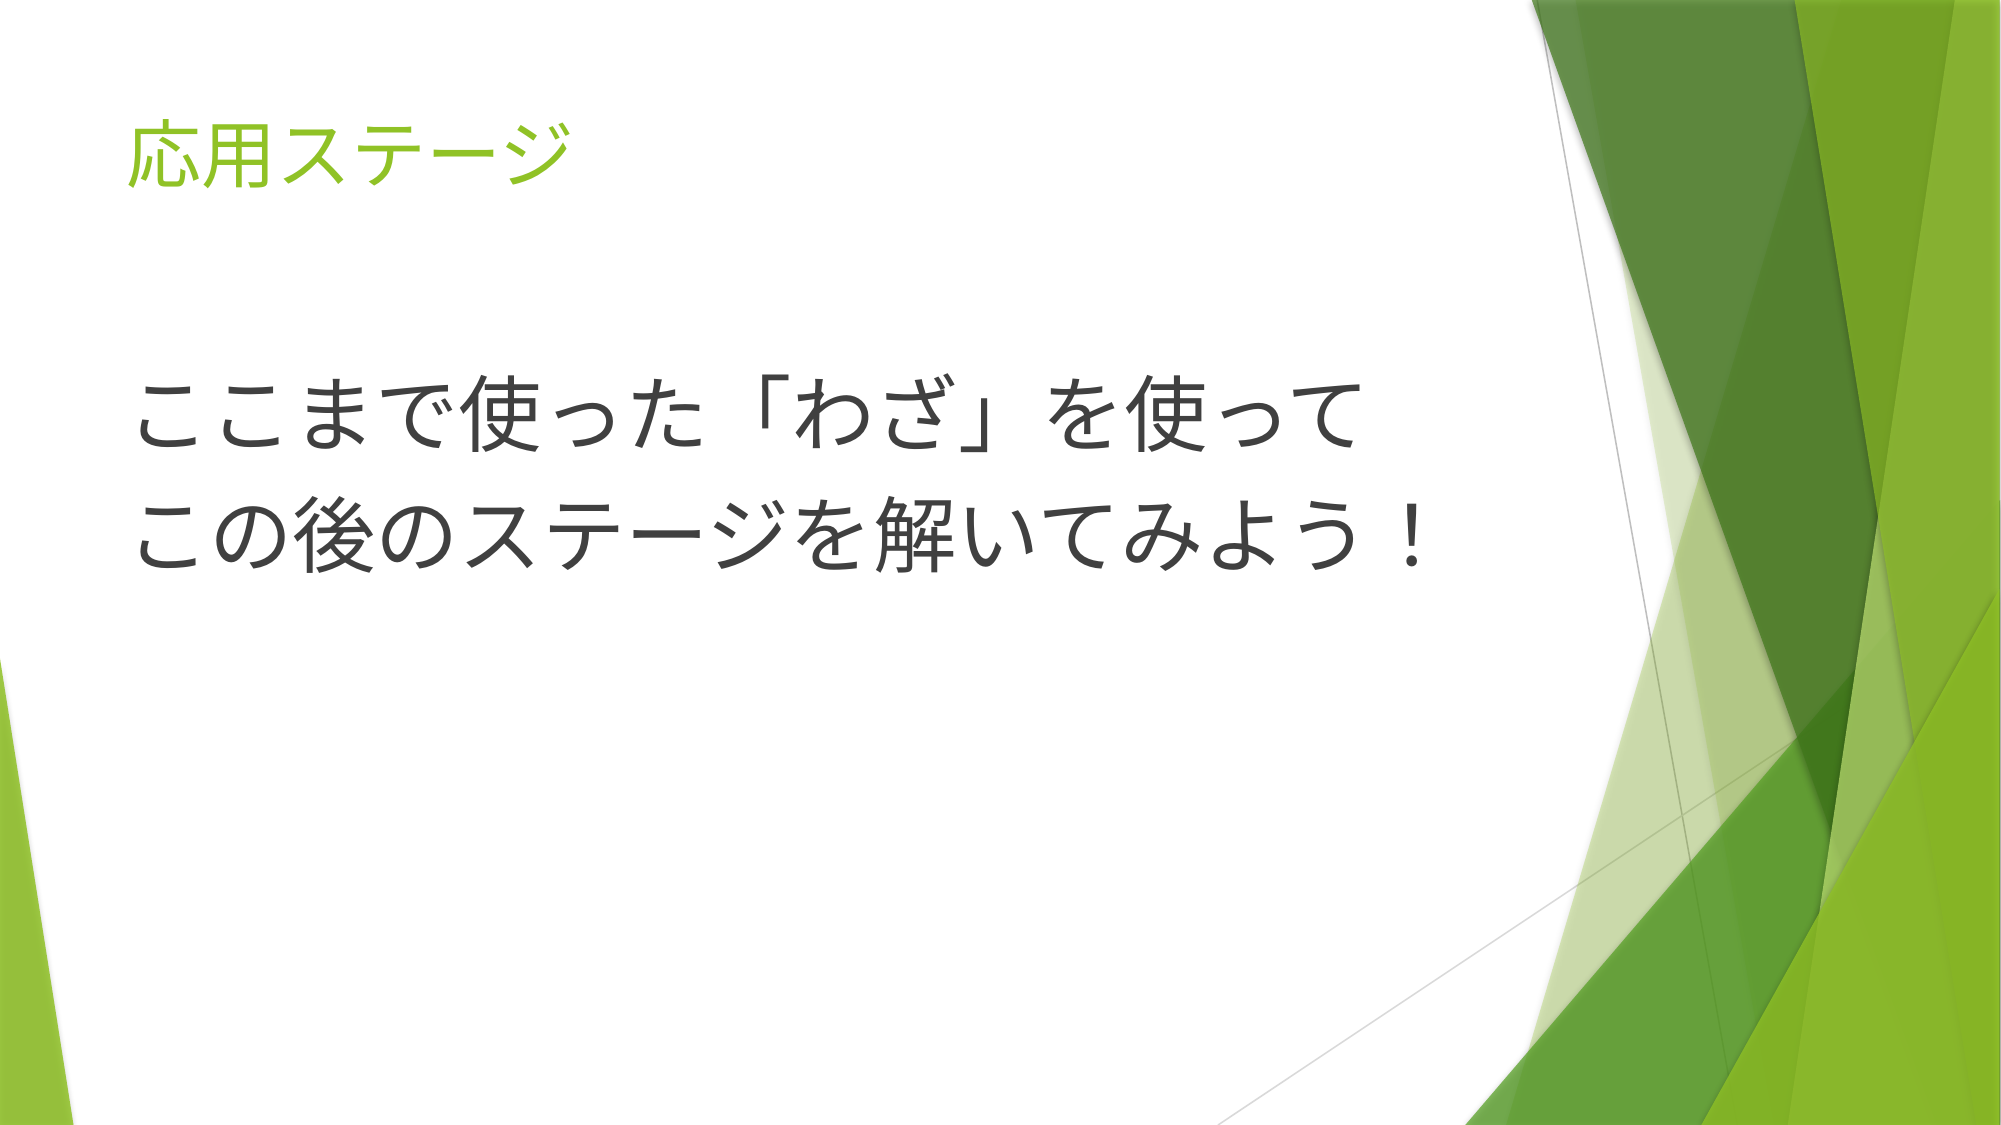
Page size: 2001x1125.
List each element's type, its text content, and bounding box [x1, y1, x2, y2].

list ここまで使った「わざ」を使って この後のステージを解いてみよう！ [111, 354, 1522, 992]
title 応用ステージ [111, 99, 1522, 257]
